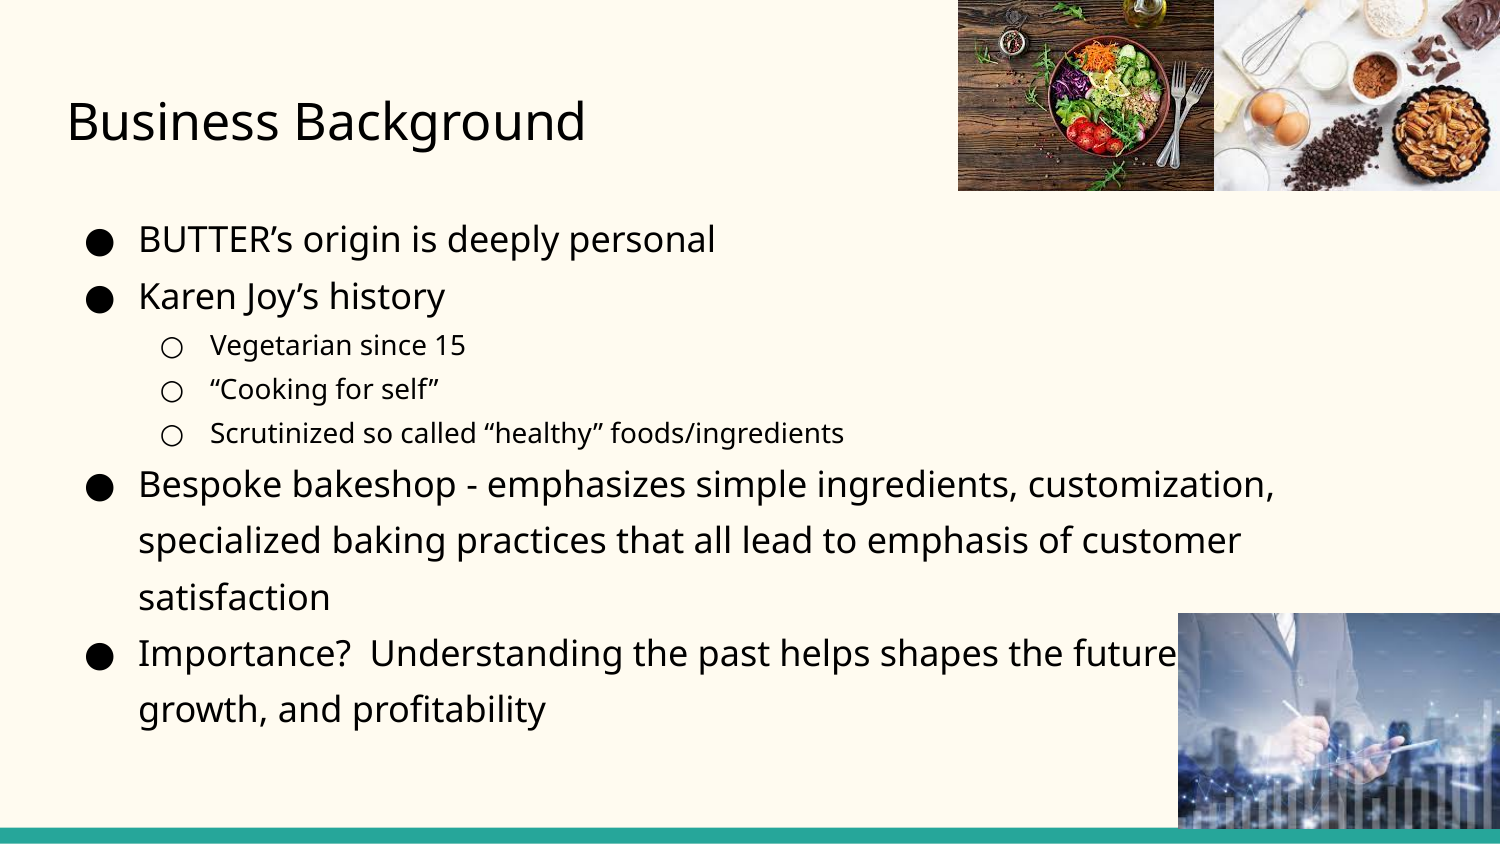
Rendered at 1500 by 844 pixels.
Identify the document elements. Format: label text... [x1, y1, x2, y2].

picture [958, 0, 1500, 192]
list BUTTER’s origin is deeply personal Karen Joy’s history Vegetarian since 15 “Cooking for self” Scrutinized so called “healthy” foods/ingredients Bespoke bakeshop - emphasizes simple ingredients, customization, specialized baking practices that all lead to emphasis of customer satisfaction Importance? Understanding the past helps shapes the future - operations, growth, and profitability [51, 192, 1449, 750]
title Business Background [51, 69, 953, 171]
picture [1177, 613, 1500, 829]
